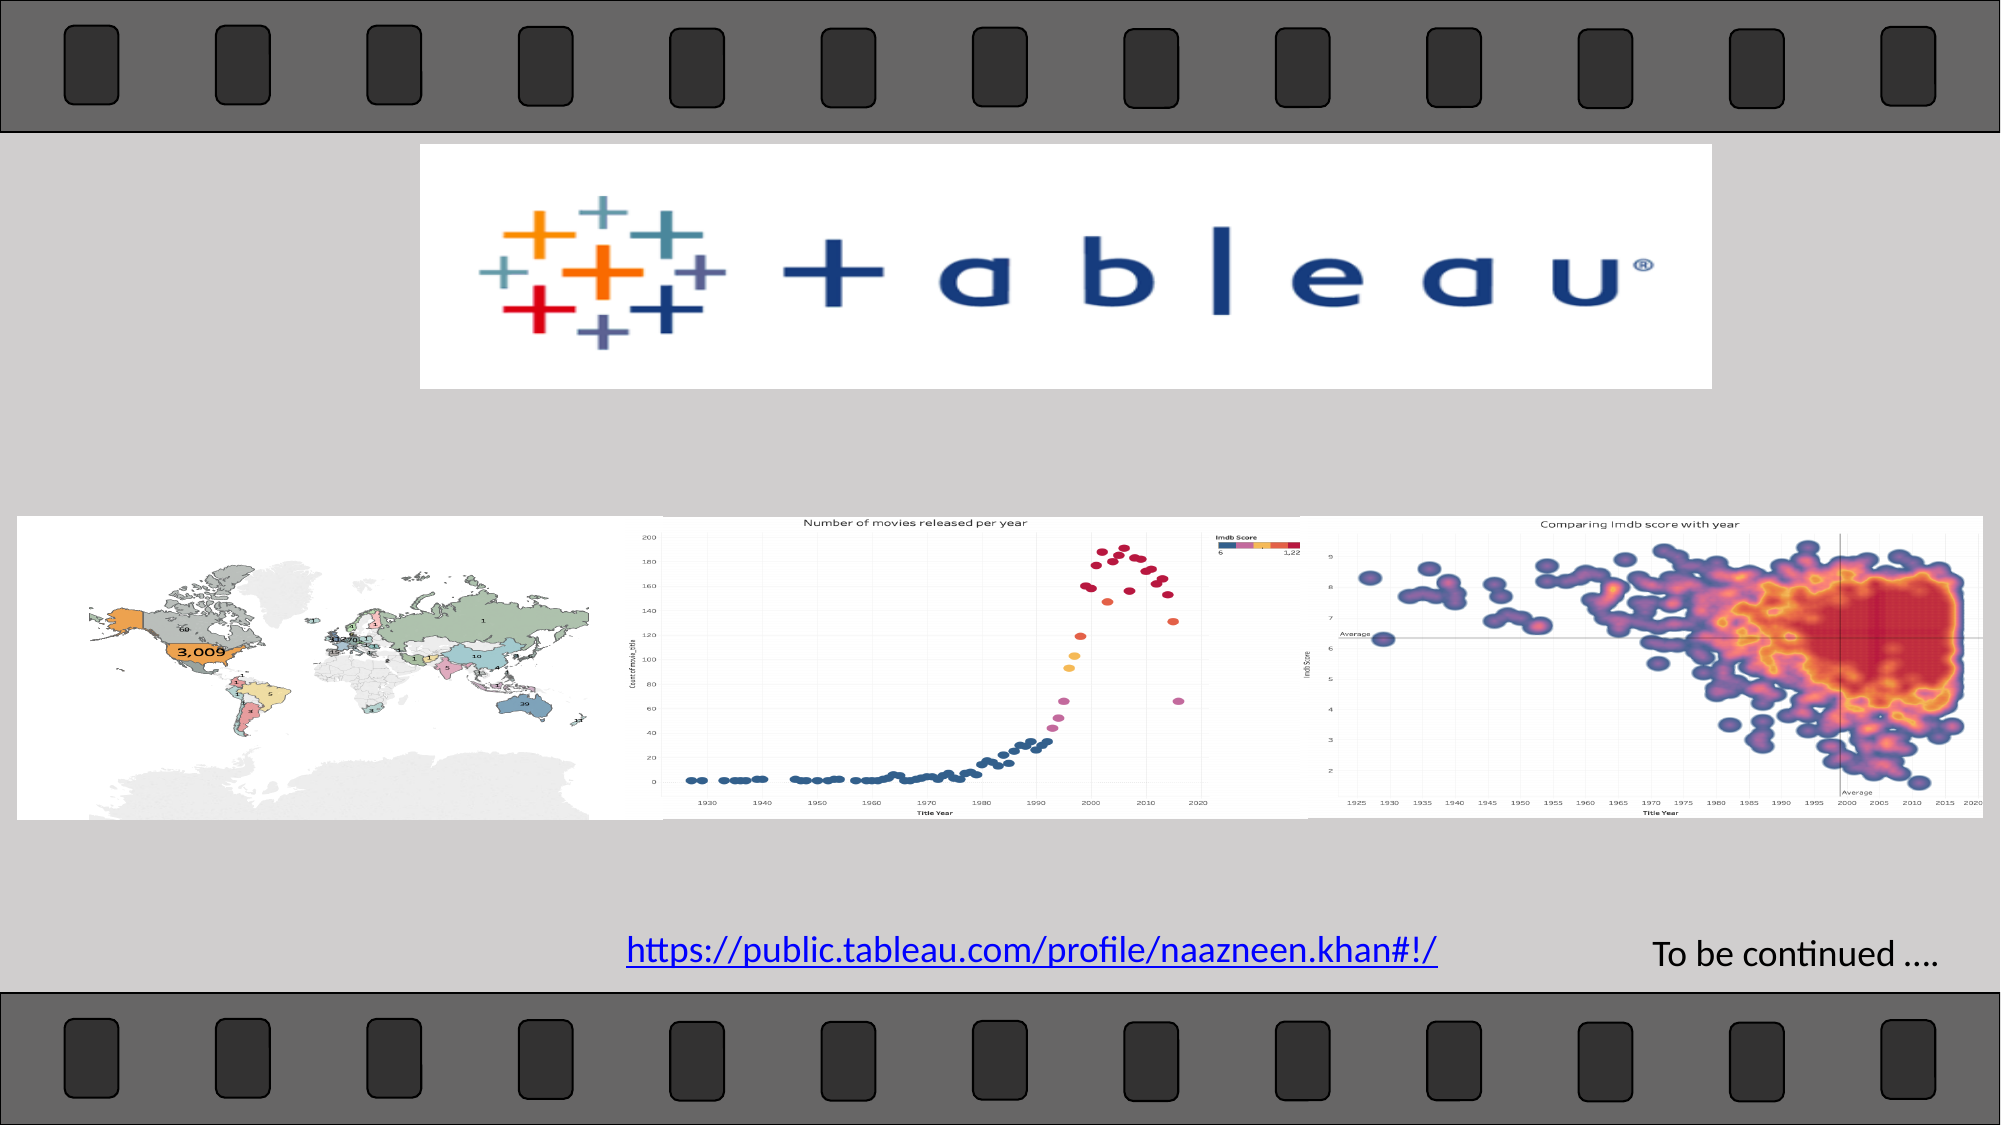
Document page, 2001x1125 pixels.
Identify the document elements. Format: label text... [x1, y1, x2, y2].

text_box To be continued …. [1645, 921, 1983, 982]
picture [420, 144, 1713, 390]
picture [17, 516, 1983, 820]
text_box https://public.tableau.com/profile/naazneen.khan#!/ [618, 918, 1446, 978]
